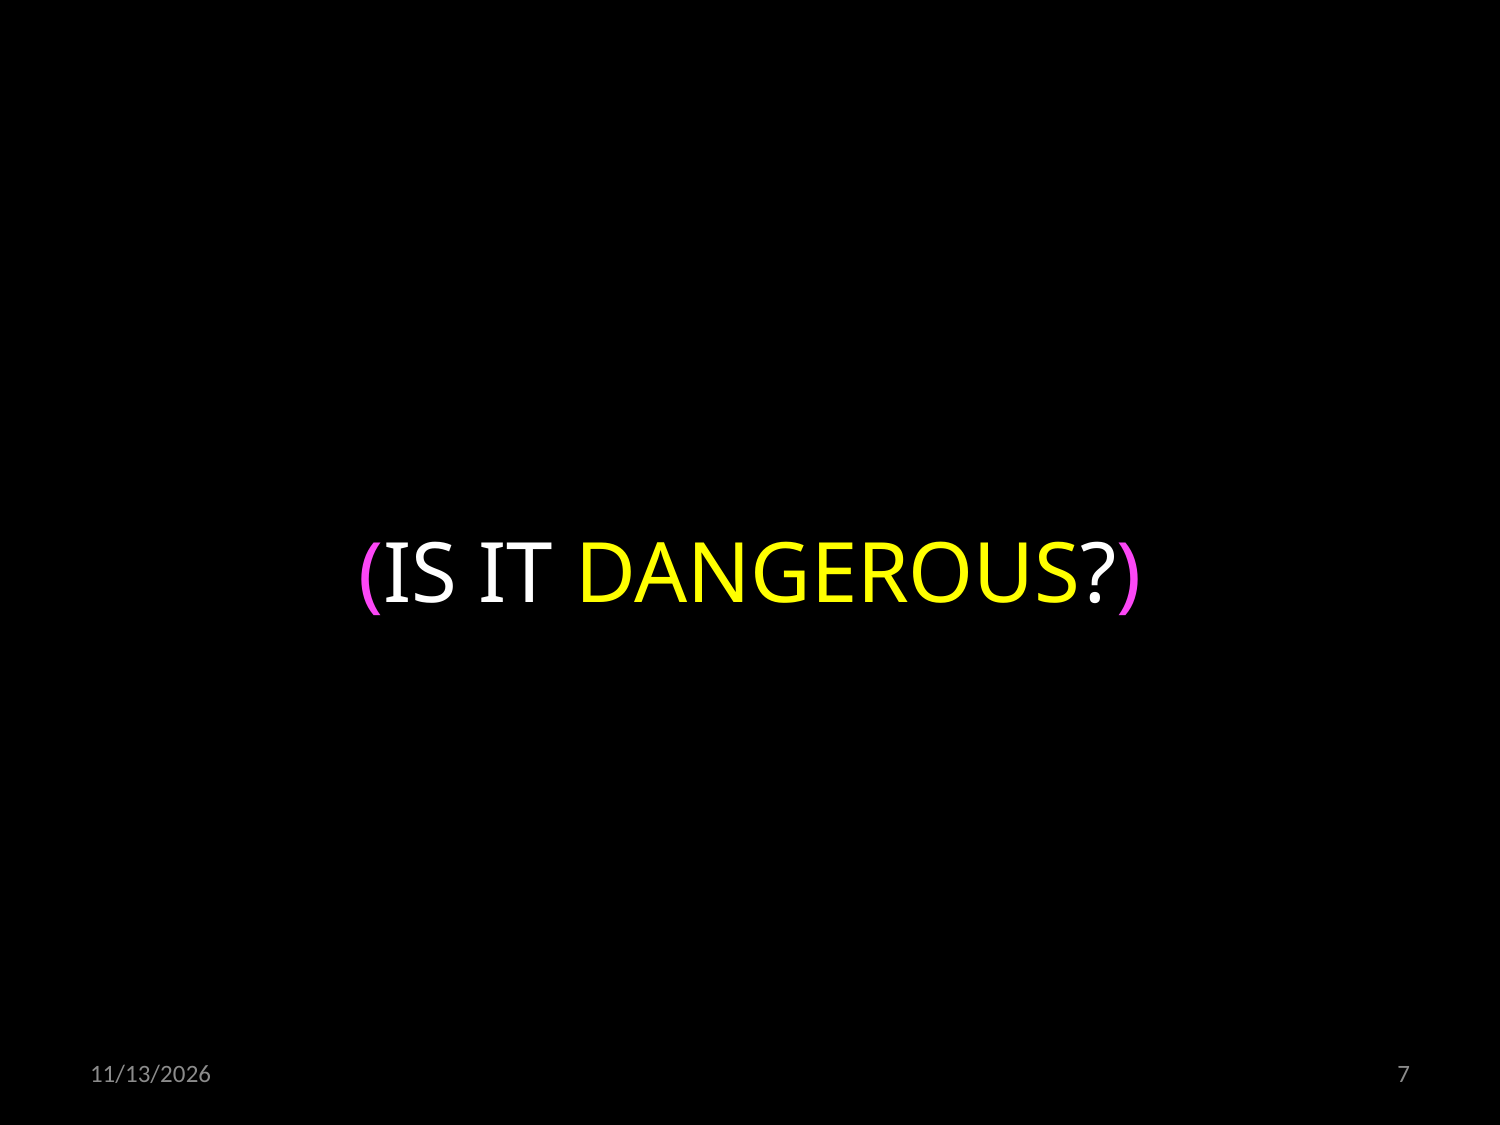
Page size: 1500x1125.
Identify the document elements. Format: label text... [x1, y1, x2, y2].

text_box (IS IT DANGEROUS?) [271, 511, 1229, 614]
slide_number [75, 1042, 425, 1103]
slide_number 7 [1074, 1042, 1425, 1103]
